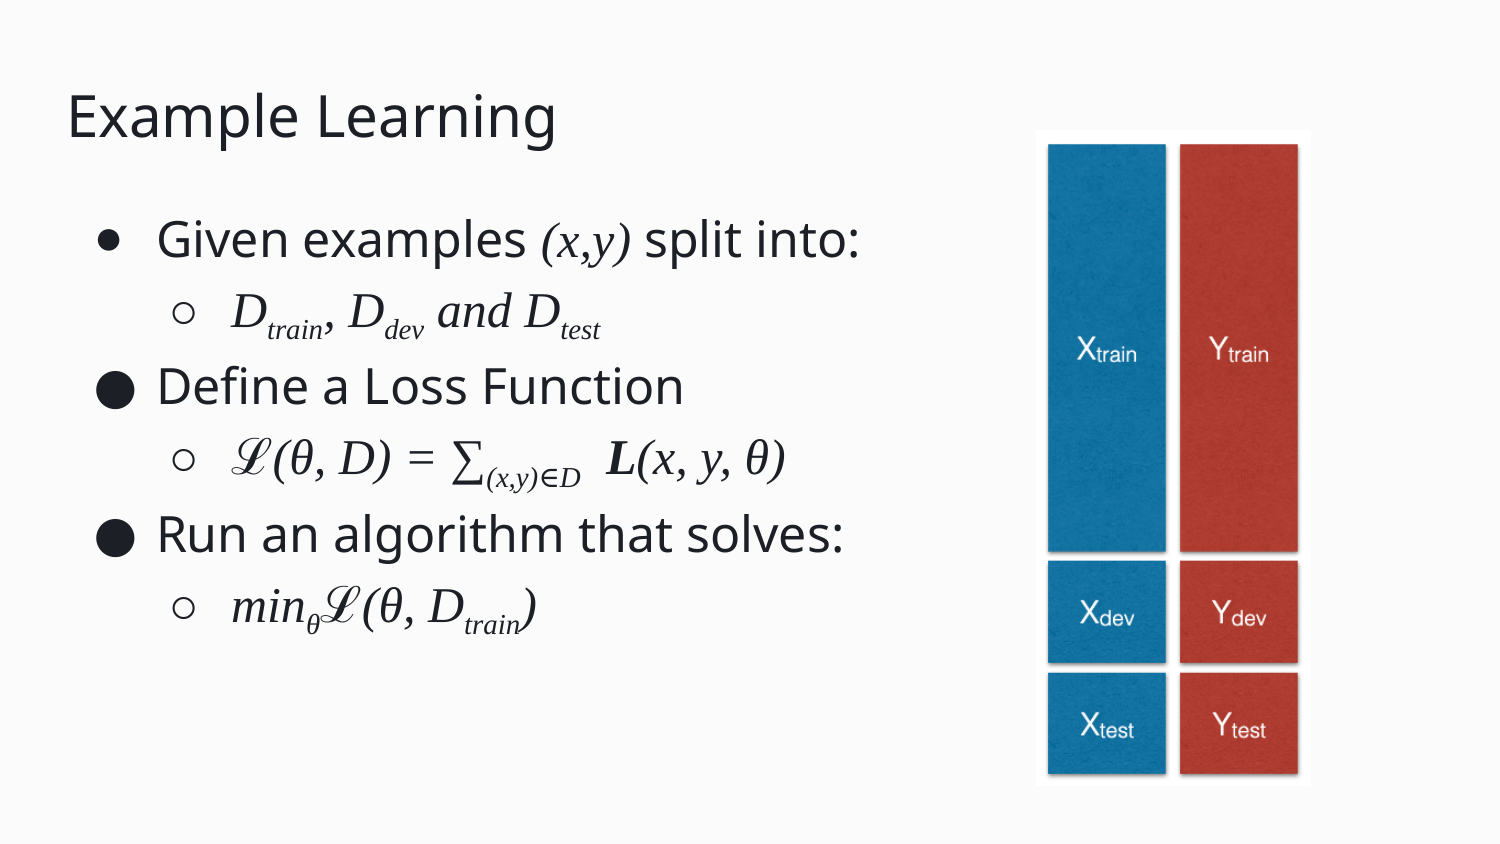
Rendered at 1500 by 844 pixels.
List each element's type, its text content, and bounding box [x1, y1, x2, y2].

picture [1036, 129, 1311, 786]
text_box Given examples (x,y) split into: Dtrain, Ddev and Dtest Define a Loss Function ℒ(θ, D) = ∑(x,y)∈D L(x, y, θ) Run an algorithm that solves: minθℒ(θ, Dtrain) [66, 183, 1030, 786]
title Example Learning [51, 72, 1449, 167]
